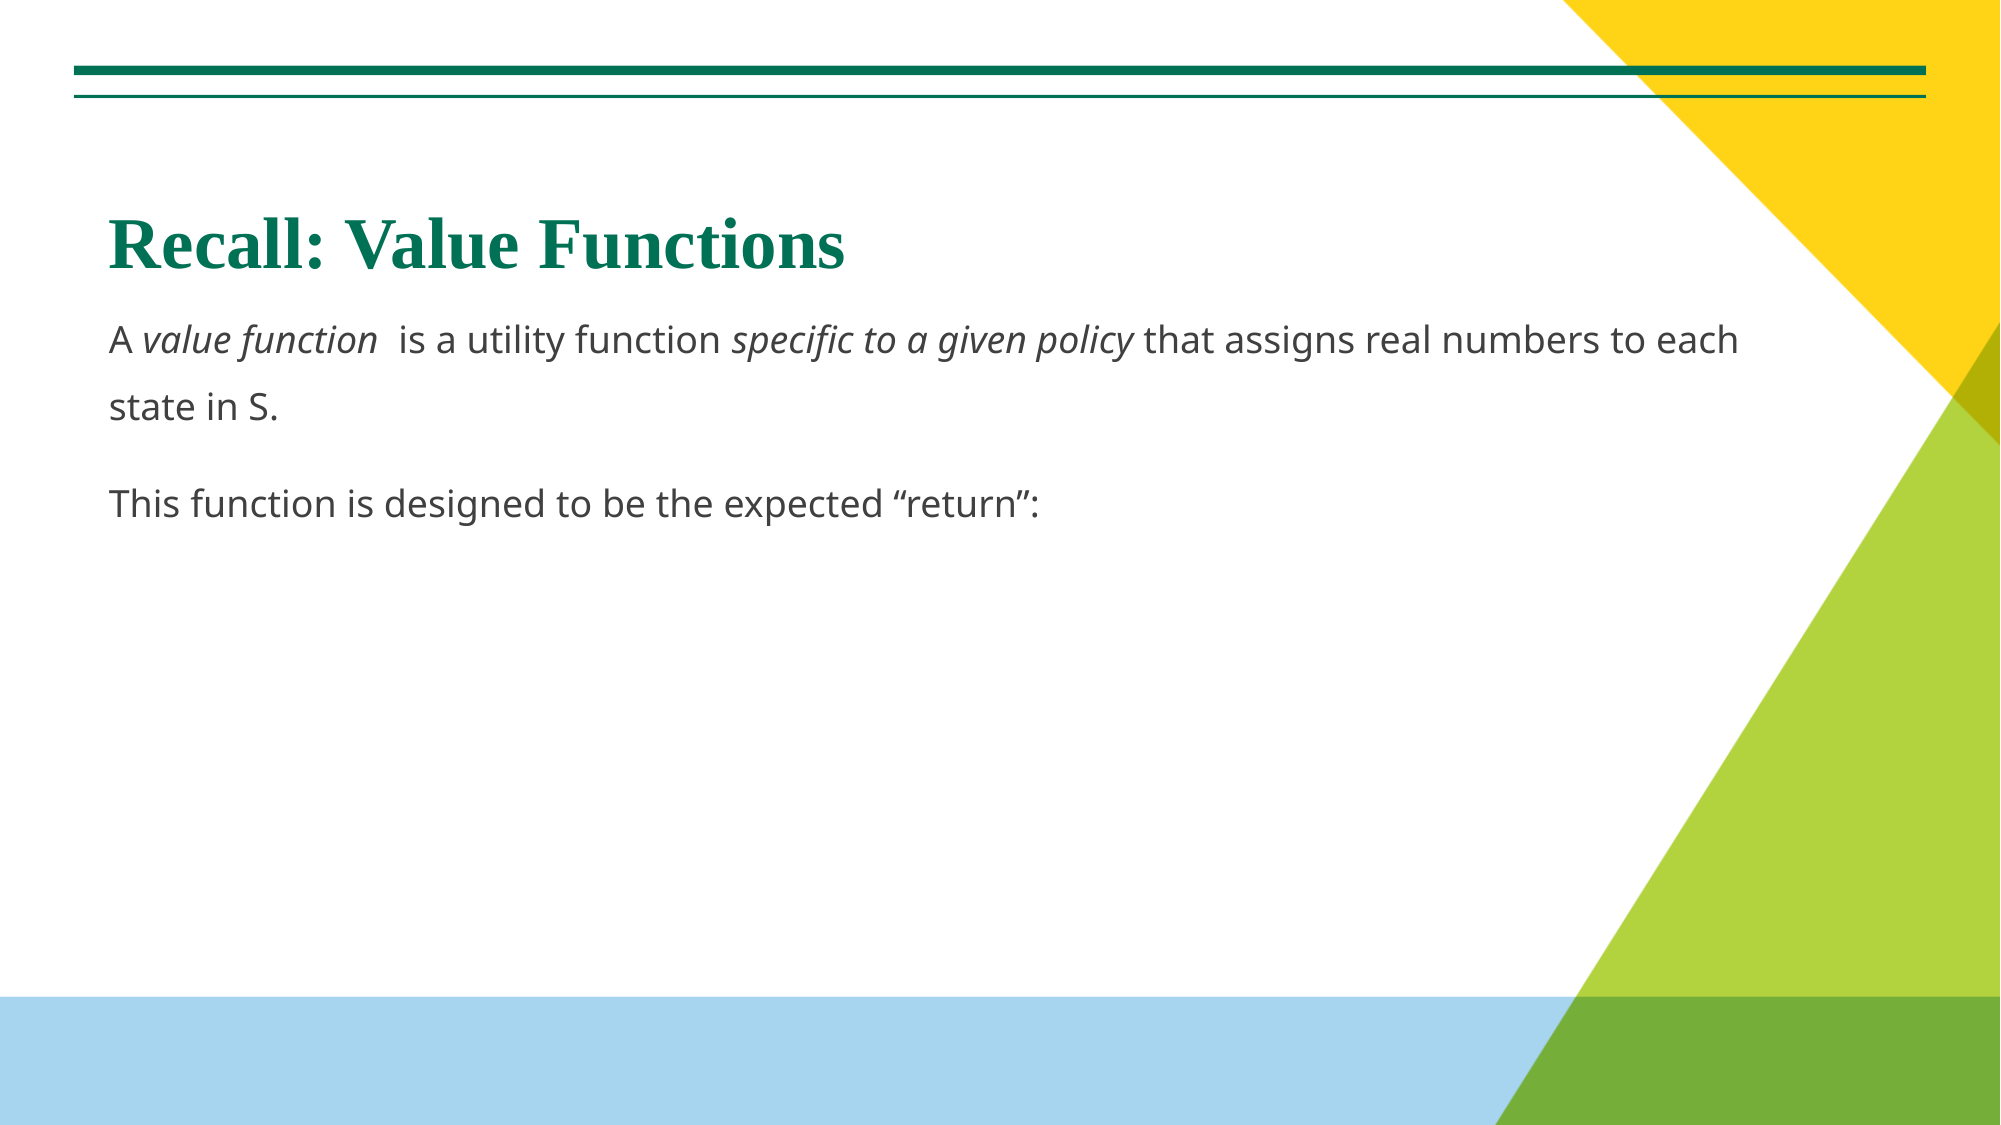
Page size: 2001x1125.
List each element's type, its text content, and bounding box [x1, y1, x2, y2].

picture [0, 0, 2000, 1125]
title Recall: Value Functions [94, 136, 1819, 354]
